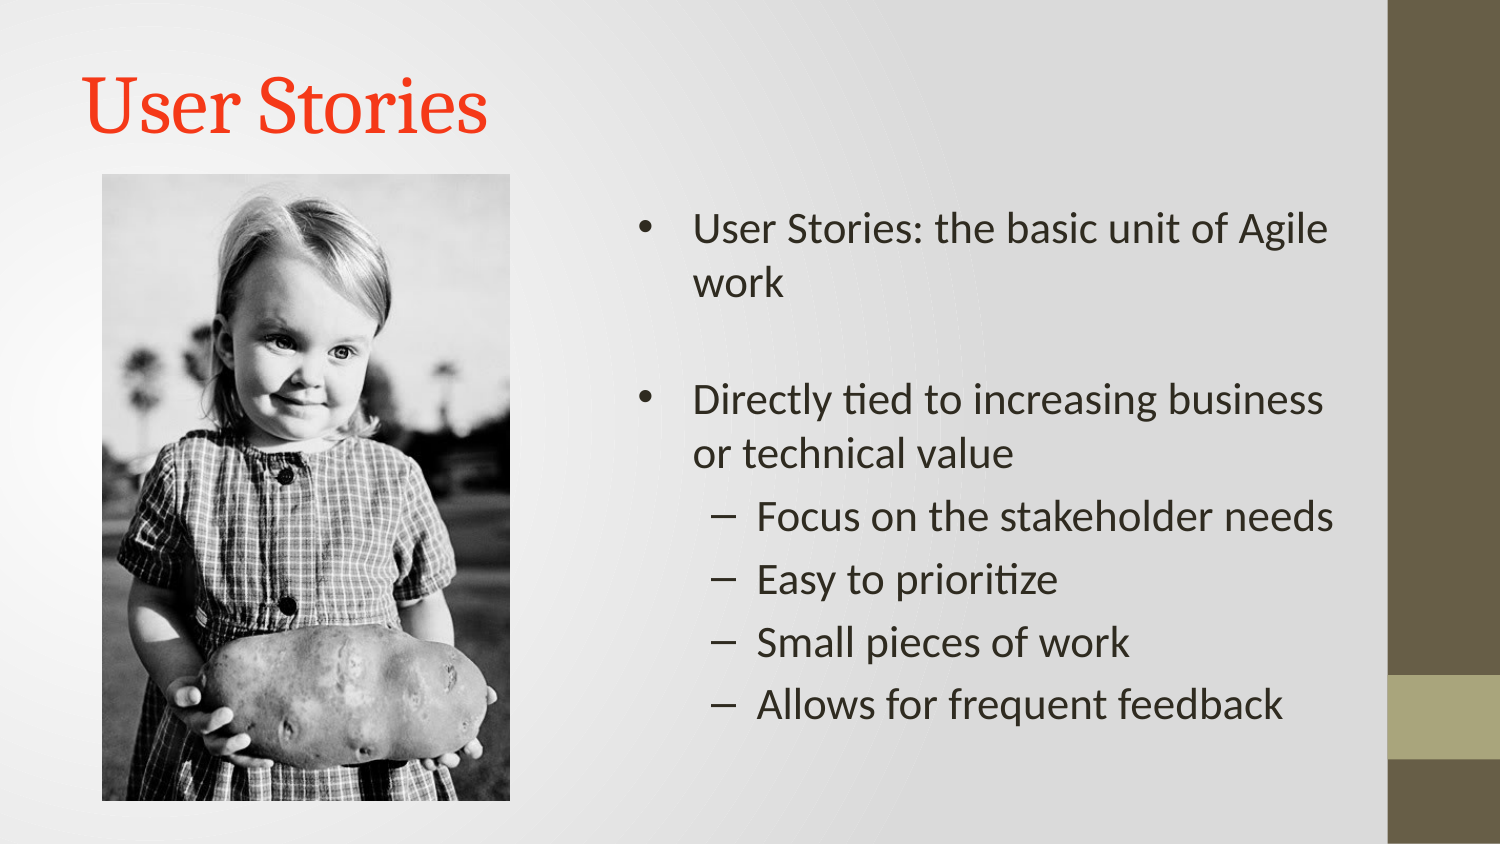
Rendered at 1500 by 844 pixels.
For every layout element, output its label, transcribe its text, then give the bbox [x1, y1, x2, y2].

text_box User Stories [66, 39, 1339, 162]
picture [101, 174, 511, 802]
text_box User Stories: the basic unit of Agile work Directly tied to increasing business or technical value Focus on the stakeholder needs Easy to prioritize Small pieces of work Allows for frequent feedback [622, 190, 1356, 746]
